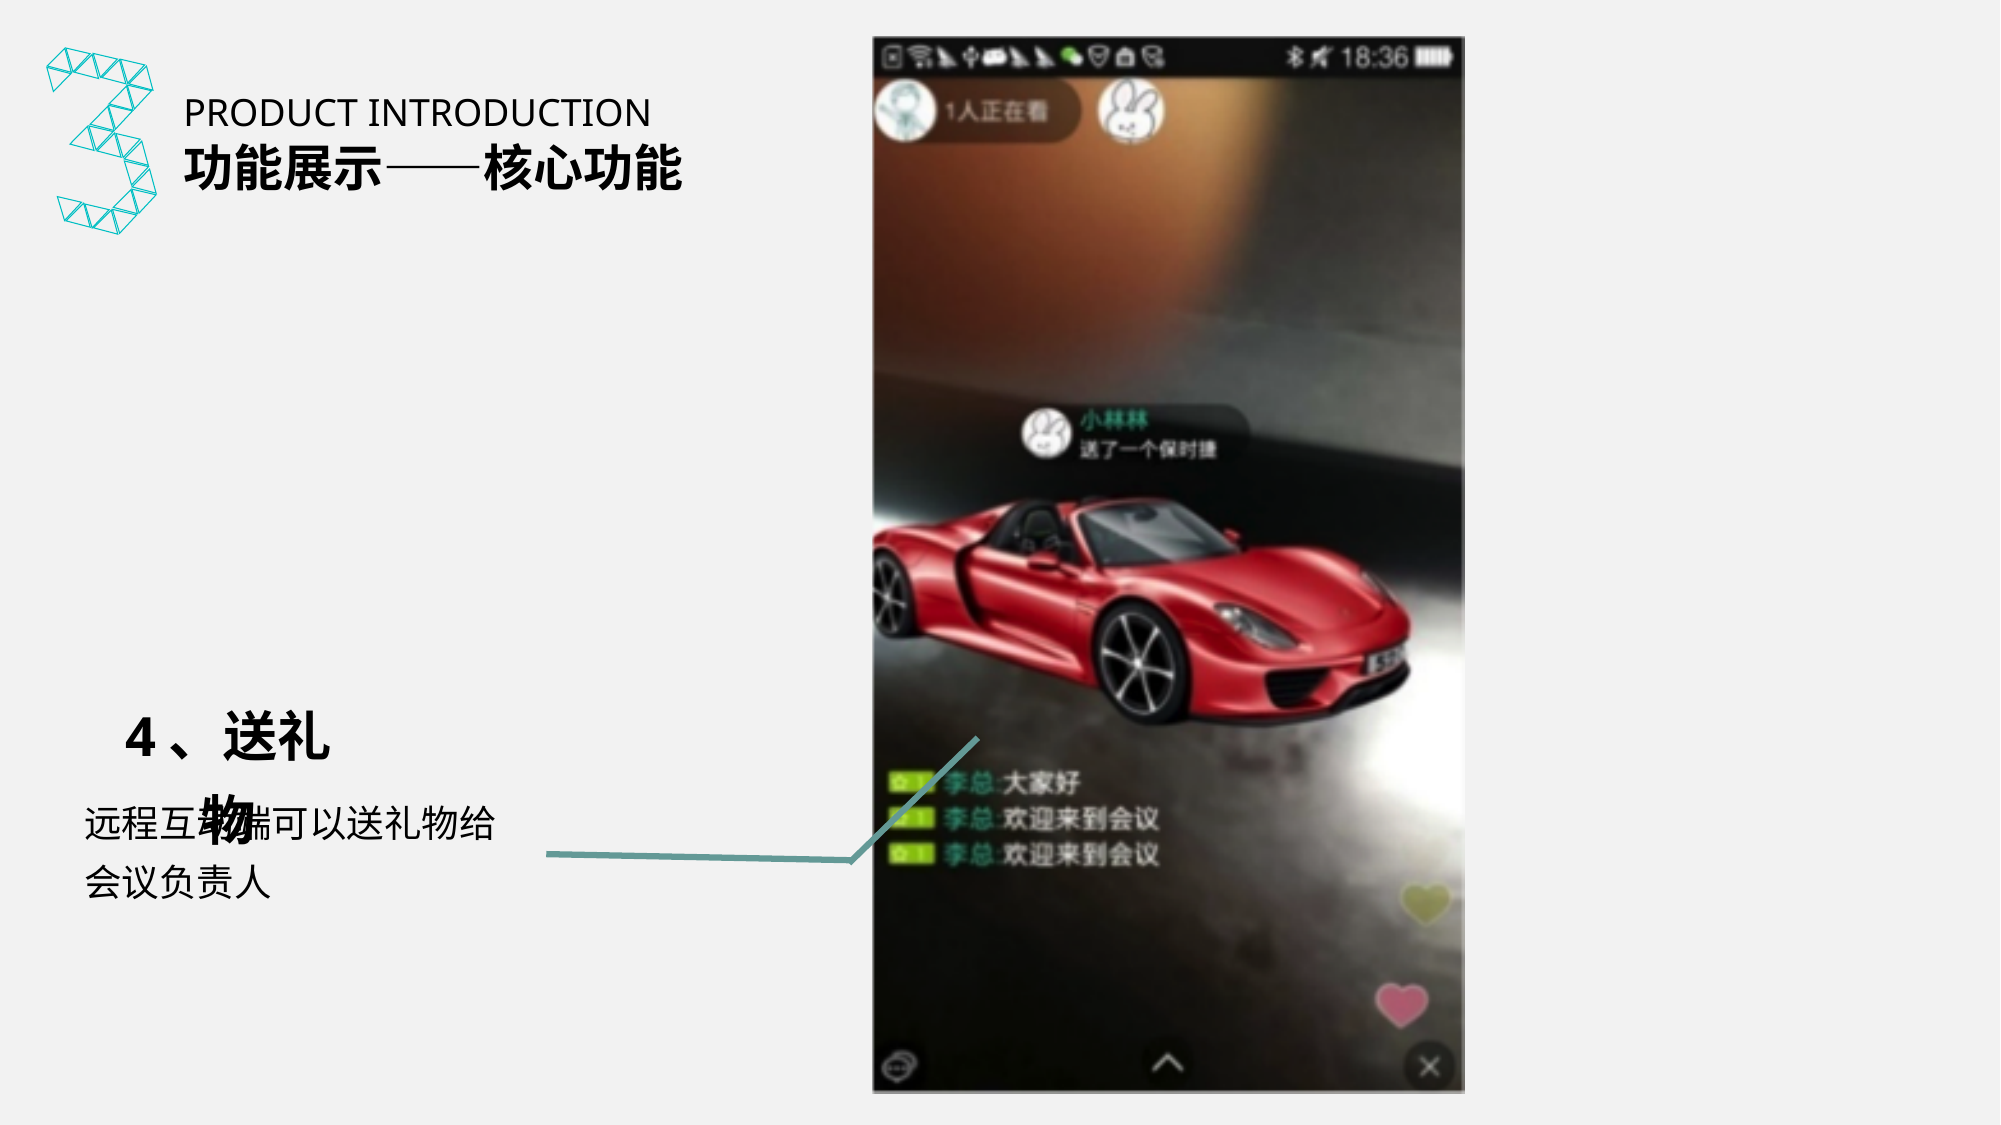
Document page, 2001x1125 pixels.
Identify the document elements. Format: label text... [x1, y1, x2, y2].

text_box 4、送礼物 [87, 675, 370, 779]
text_box 远程互动端可以送礼物给会议负责人 [69, 779, 524, 912]
text_box PRODUCT INTRODUCTION [168, 81, 719, 141]
picture [872, 36, 1465, 1094]
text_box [49, 44, 160, 240]
text_box 功能展示——核心功能 [168, 129, 701, 204]
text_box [546, 737, 978, 864]
